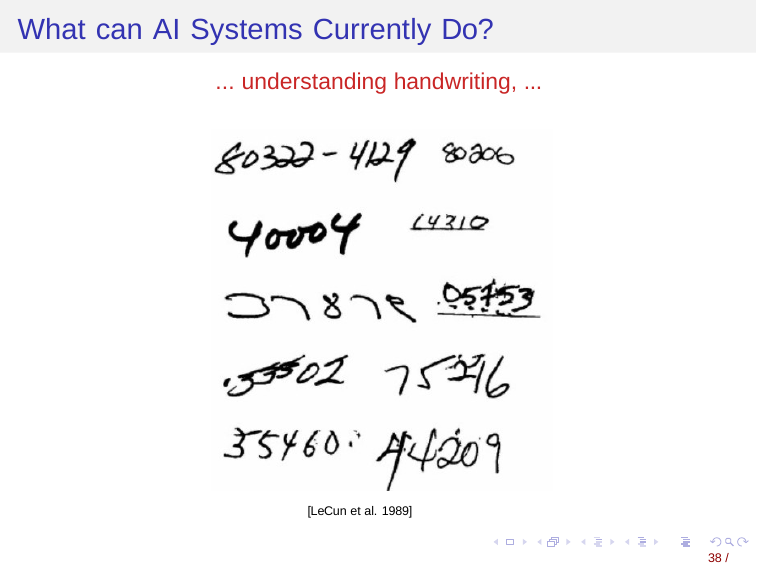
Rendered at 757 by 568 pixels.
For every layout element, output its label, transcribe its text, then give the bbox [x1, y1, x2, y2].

text_box 38 / 39 [706, 548, 746, 568]
text_box What can AI Systems Currently Do? ... understanding handwriting, ... [15, 7, 543, 94]
text_box [LeCun et al. 1989] [305, 501, 416, 519]
picture [210, 129, 554, 491]
